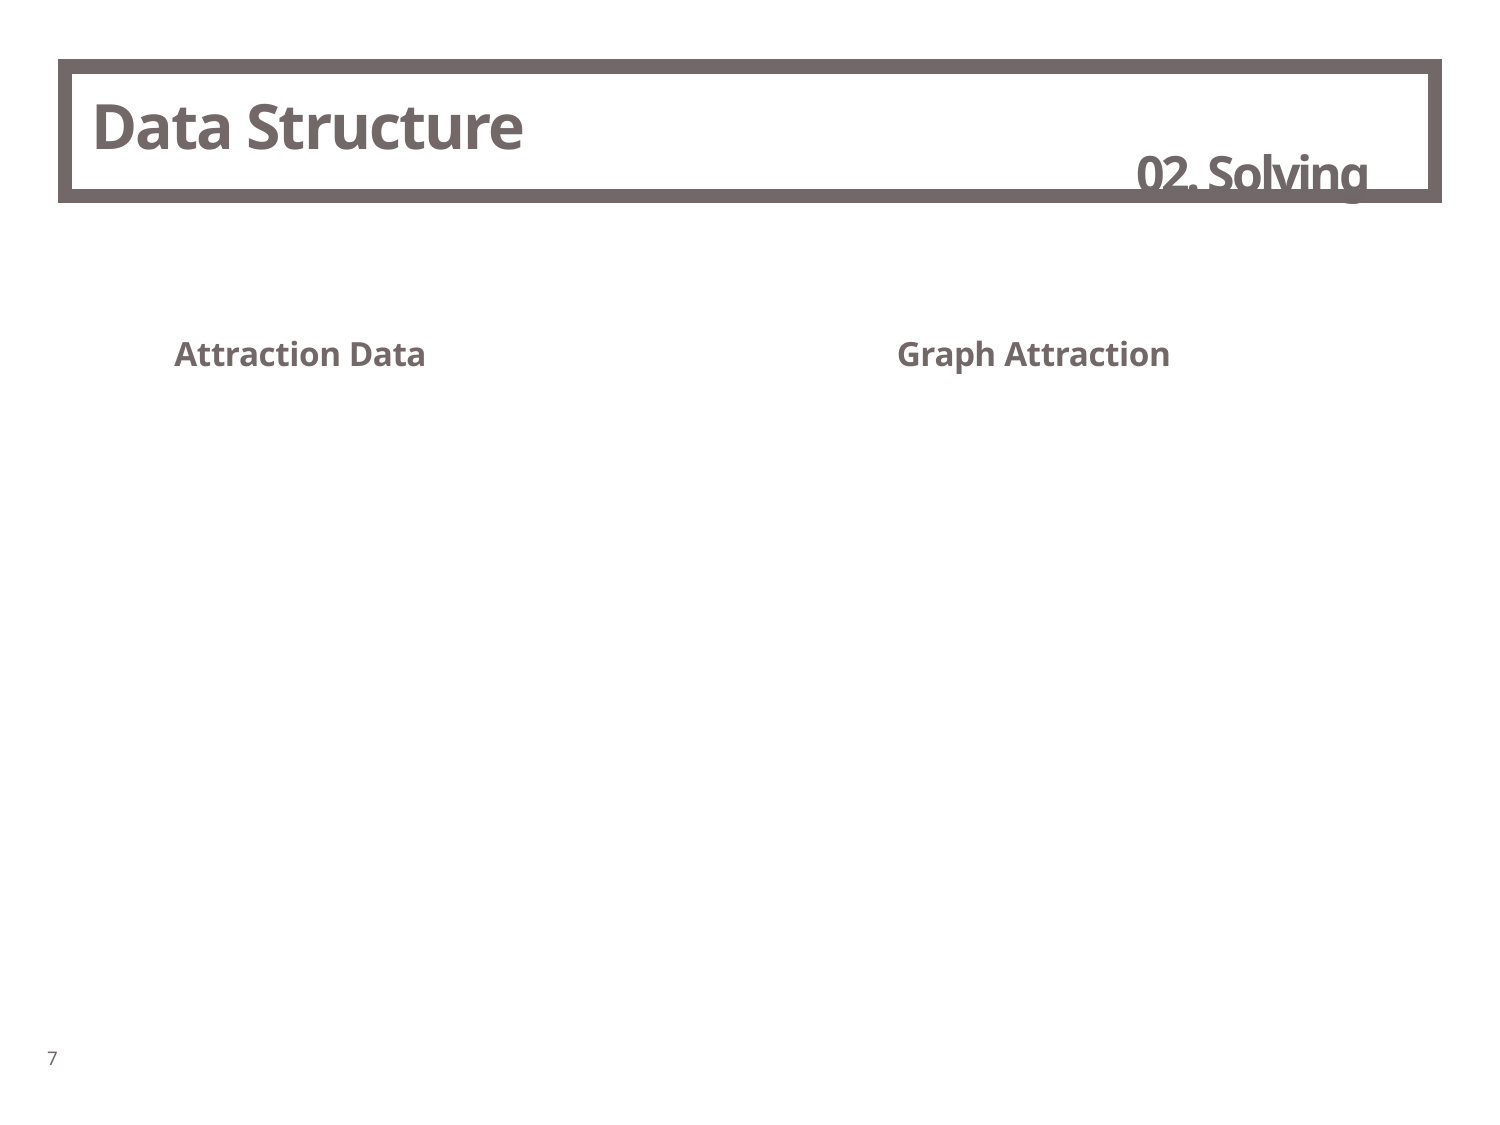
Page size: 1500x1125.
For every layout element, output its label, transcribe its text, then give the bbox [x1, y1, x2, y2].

text_box Graph Attraction [806, 305, 1386, 986]
text_box 02. Solving [903, 78, 1386, 256]
text_box [63, 64, 1437, 198]
text_box Attraction Data [84, 305, 664, 986]
